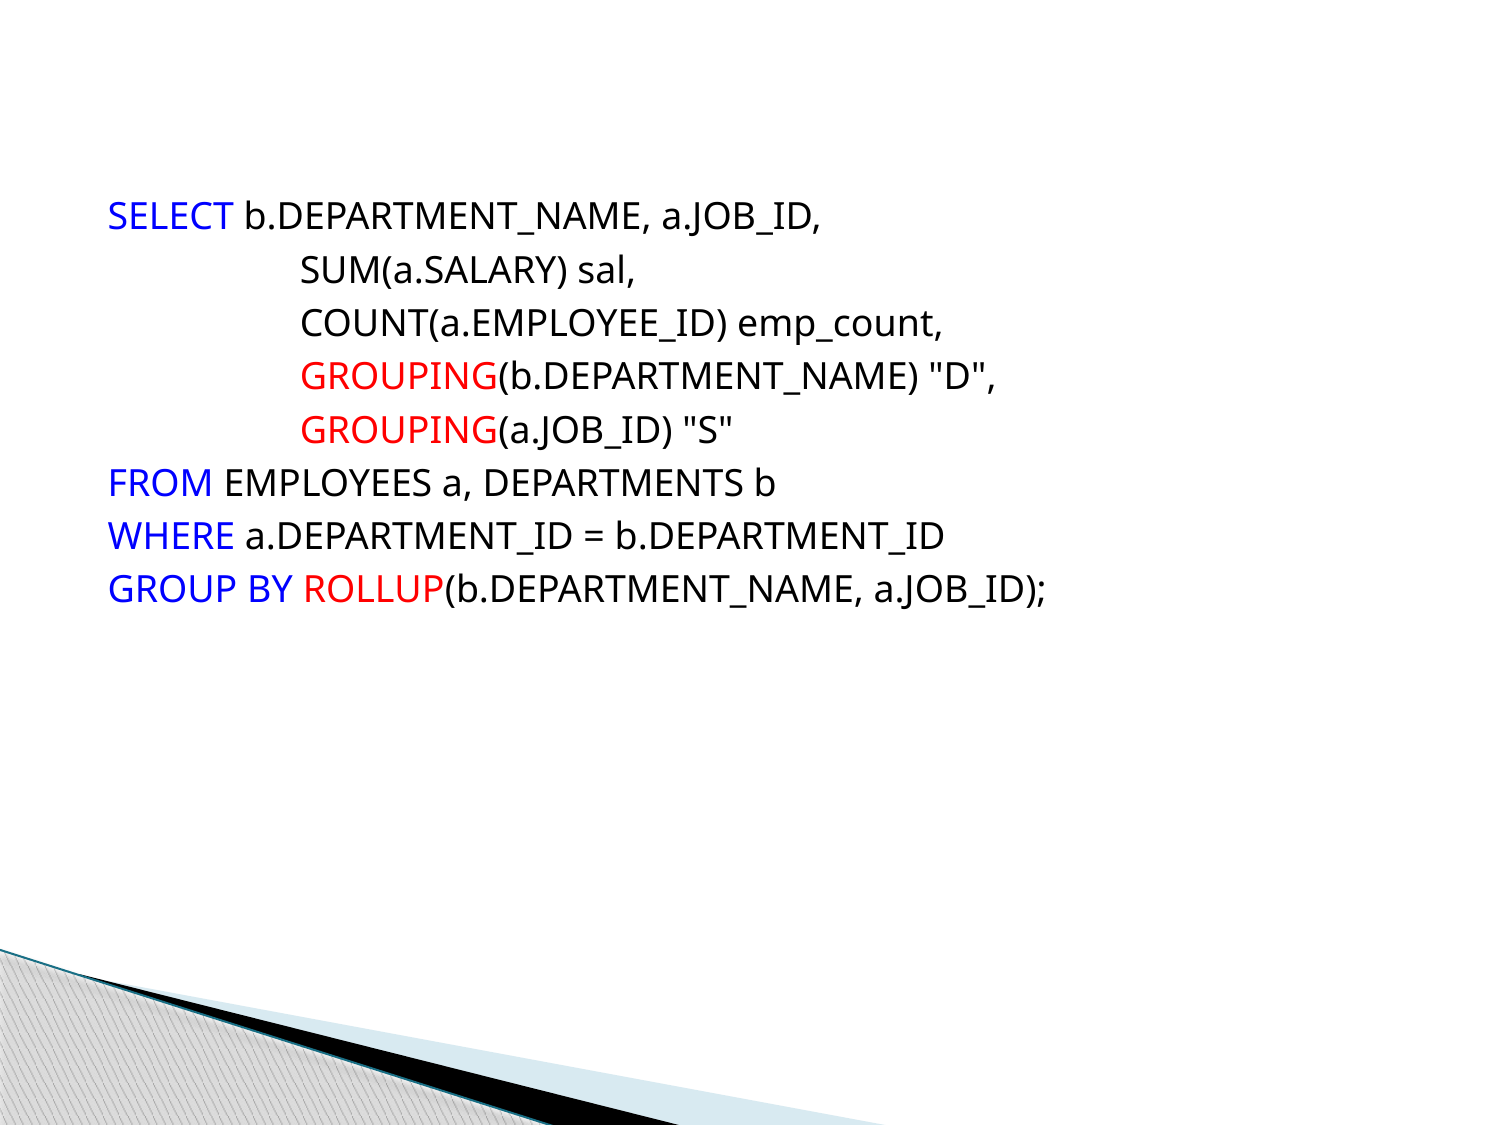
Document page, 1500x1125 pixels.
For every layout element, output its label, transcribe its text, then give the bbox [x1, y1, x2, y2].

list SELECT b.DEPARTMENT_NAME, a.JOB_ID, SUM(a.SALARY) sal, COUNT(a.EMPLOYEE_ID) emp_count, GROUPING(b.DEPARTMENT_NAME) "D", GROUPING(a.JOB_ID) "S" FROM EMPLOYEES a, DEPARTMENTS b WHERE a.DEPARTMENT_ID = b.DEPARTMENT_ID GROUP BY ROLLUP(b.DEPARTMENT_NAME, a.JOB_ID); [75, 78, 1425, 986]
